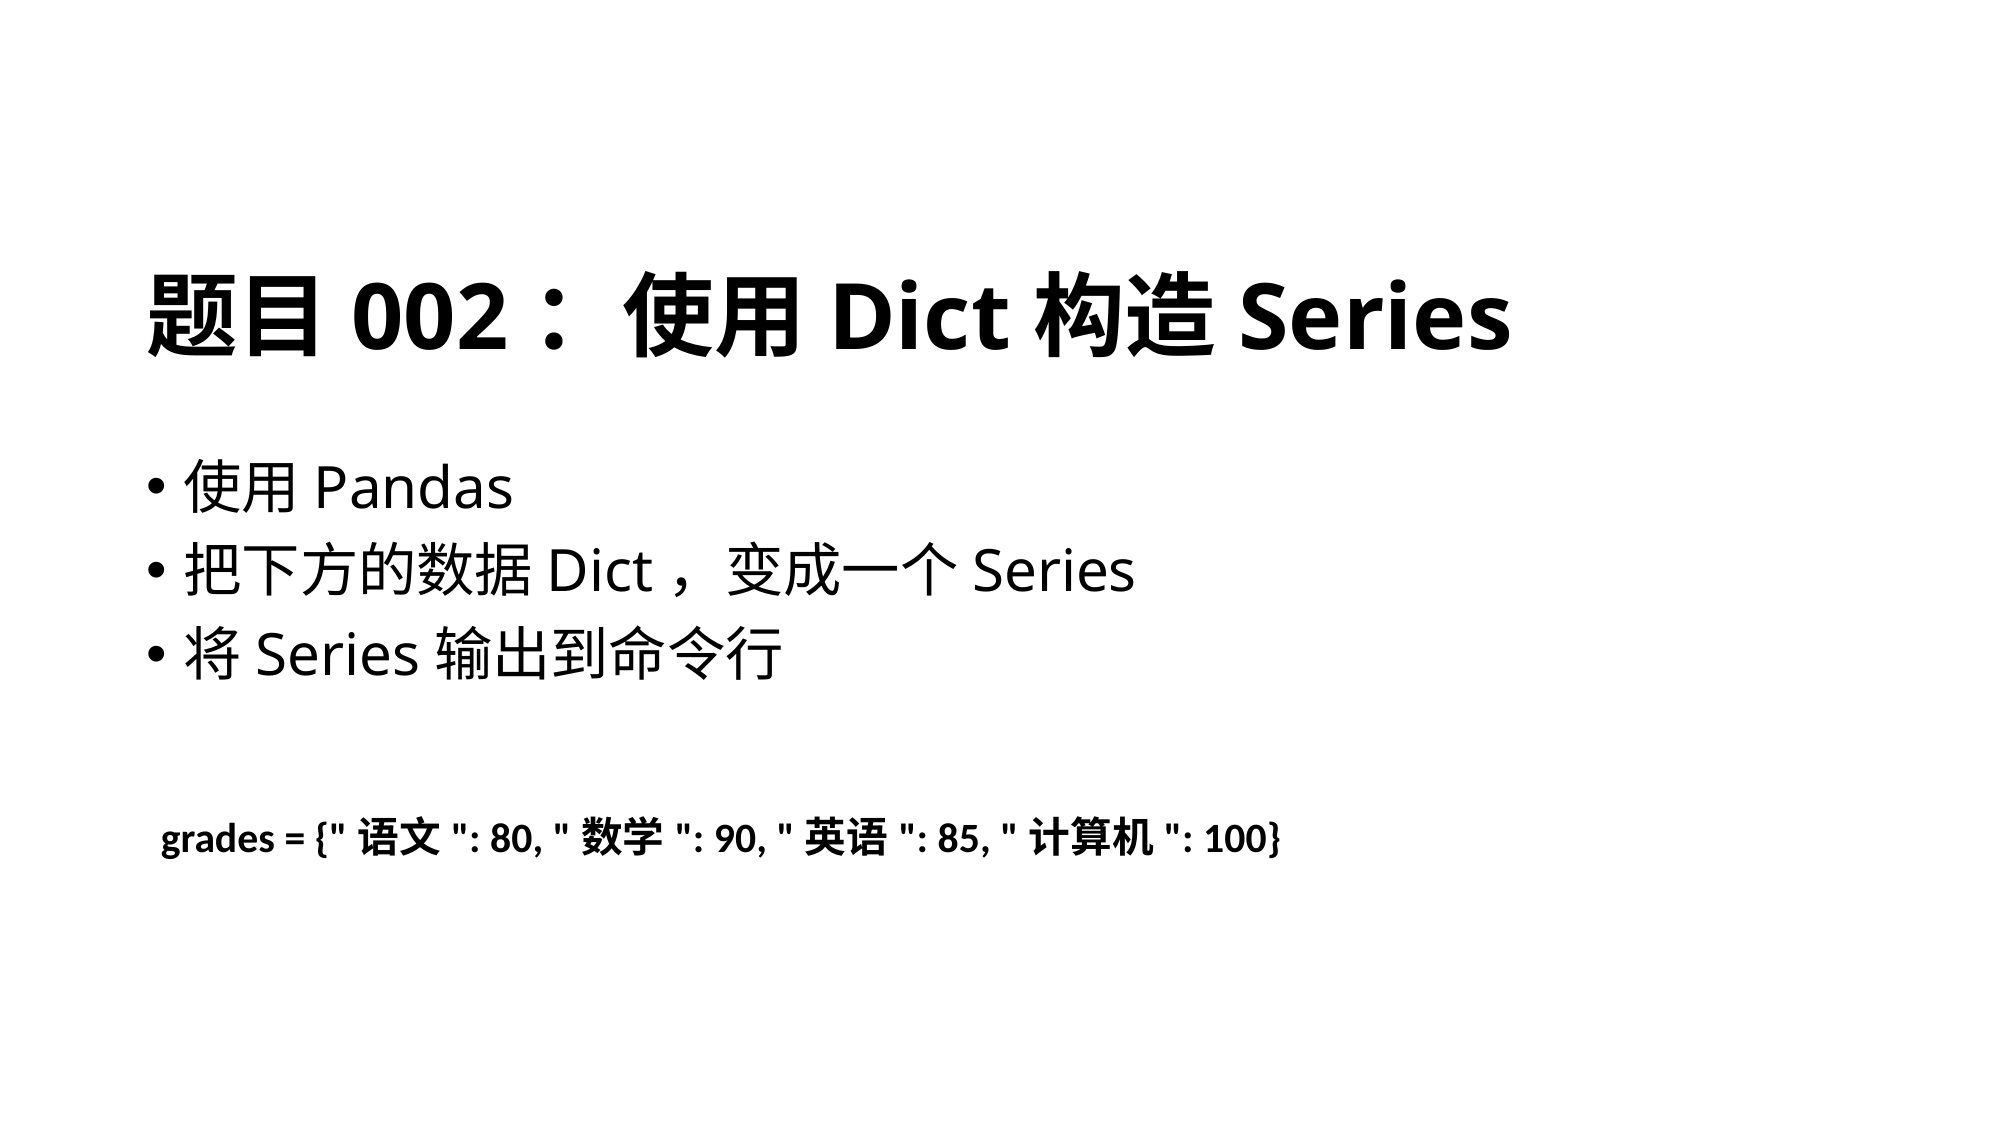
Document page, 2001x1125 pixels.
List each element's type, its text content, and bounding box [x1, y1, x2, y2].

text_box grades = {"语文": 80, "数学": 90, "英语": 85, "计算机": 100} [146, 803, 1335, 869]
title 题目002：使用Dict构造Series [131, 210, 1856, 429]
list 使用Pandas 把下方的数据Dict，变成一个Series 将Series输出到命令行 [131, 450, 1856, 782]
